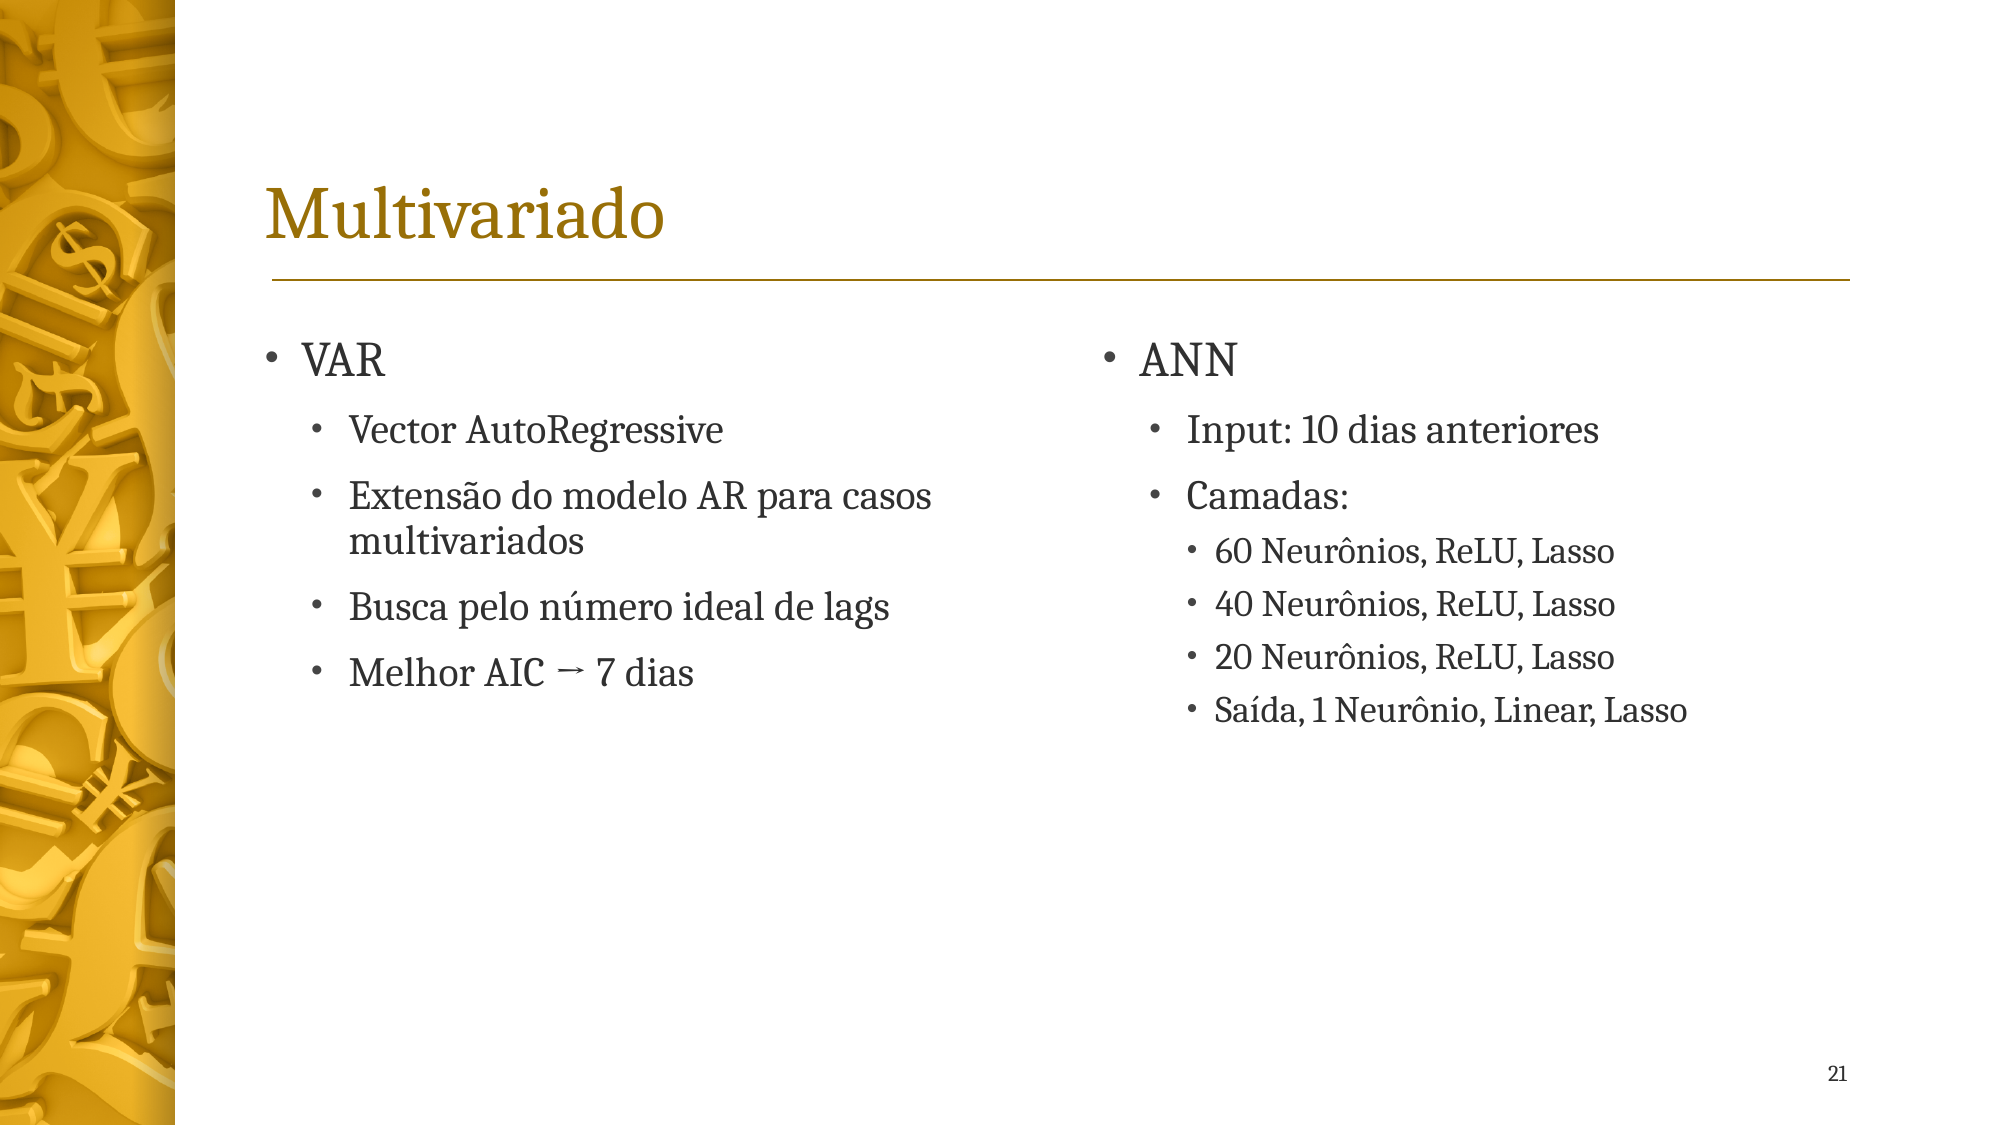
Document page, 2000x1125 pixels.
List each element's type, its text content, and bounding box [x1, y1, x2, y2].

list VAR Vector AutoRegressive Extensão do modelo AR para casos multivariados Busca pelo número ideal de lags Melhor AIC → 7 dias [249, 325, 1024, 1013]
text_box ANN Input: 10 dias anteriores Camadas: 60 Neurônios, ReLU, Lasso 40 Neurônios, ReLU, Lasso 20 Neurônios, ReLU, Lasso Saída, 1 Neurônio, Linear, Lasso [1087, 325, 1862, 1013]
title Multivariado [249, 62, 1863, 263]
picture [0, 0, 175, 1125]
slide_number 21 [1687, 1050, 1863, 1096]
